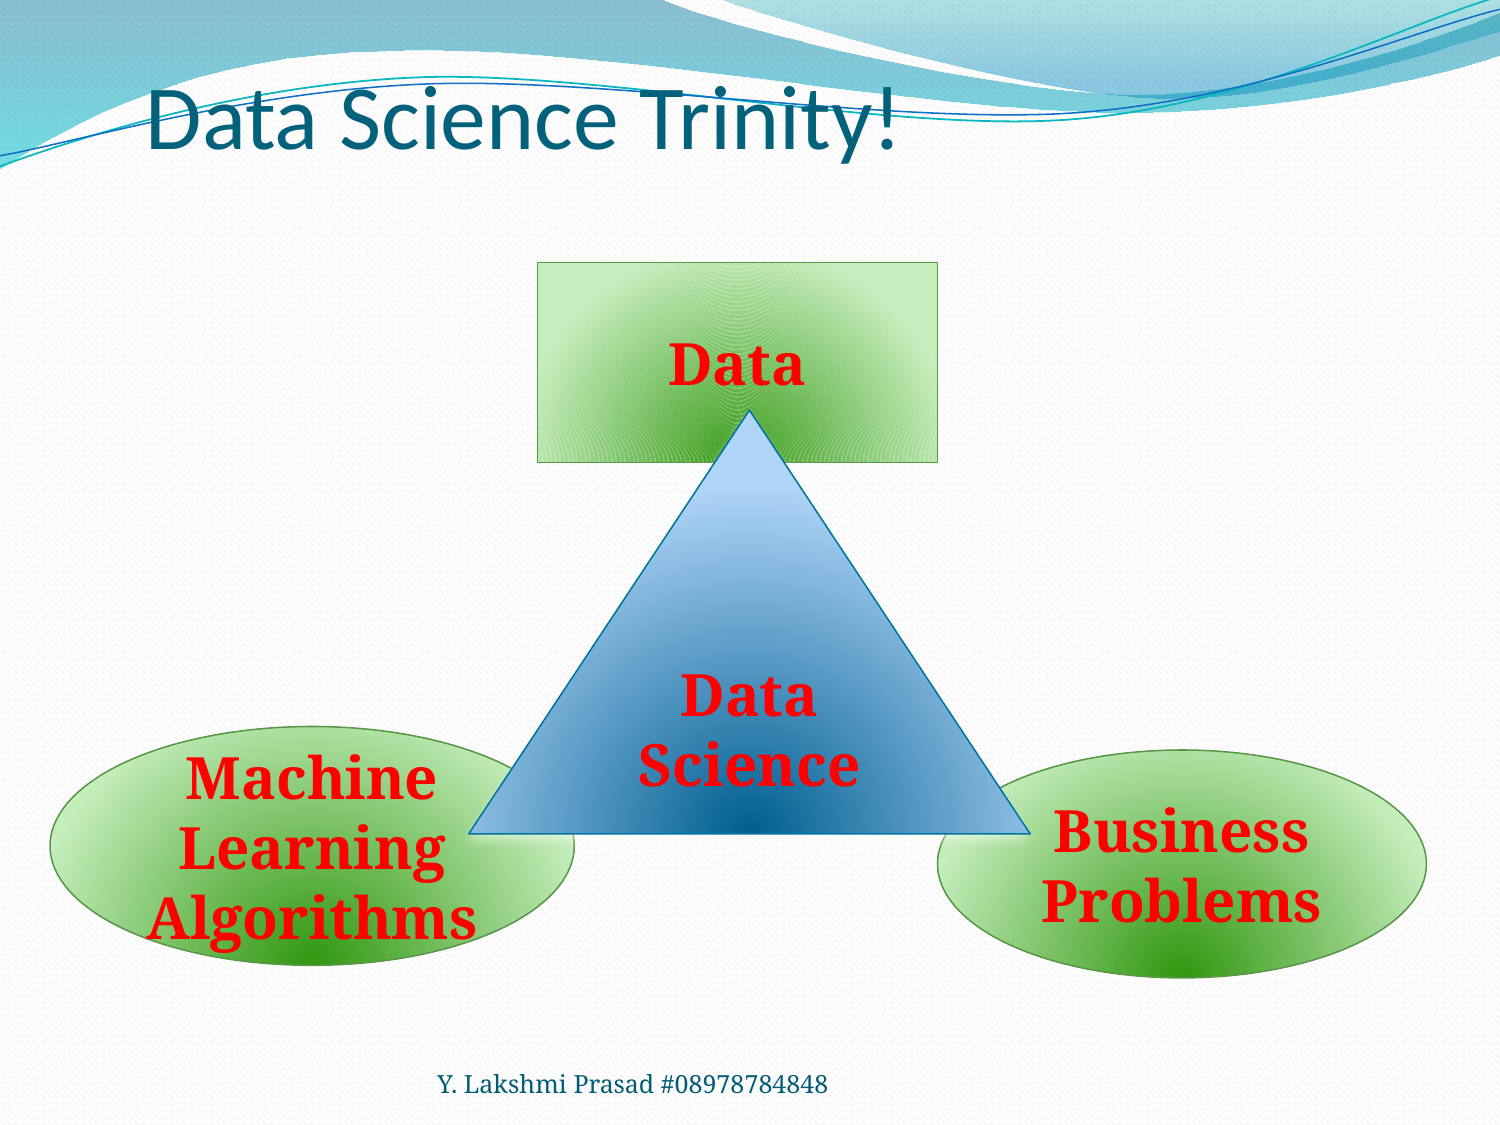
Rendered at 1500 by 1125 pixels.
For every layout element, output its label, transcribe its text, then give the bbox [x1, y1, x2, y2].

text_box Data Science [468, 409, 1031, 835]
title Data Science Trinity! [125, 50, 1328, 168]
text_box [939, 833, 1033, 847]
list Data [537, 262, 938, 463]
text_box Machine Learning Algorithms [49, 725, 575, 967]
text_box Domain Knowledge [464, 766, 576, 847]
footer Y. Lakshmi Prasad #08978784848 [437, 1042, 988, 1103]
text_box Business Problems [936, 749, 1428, 979]
